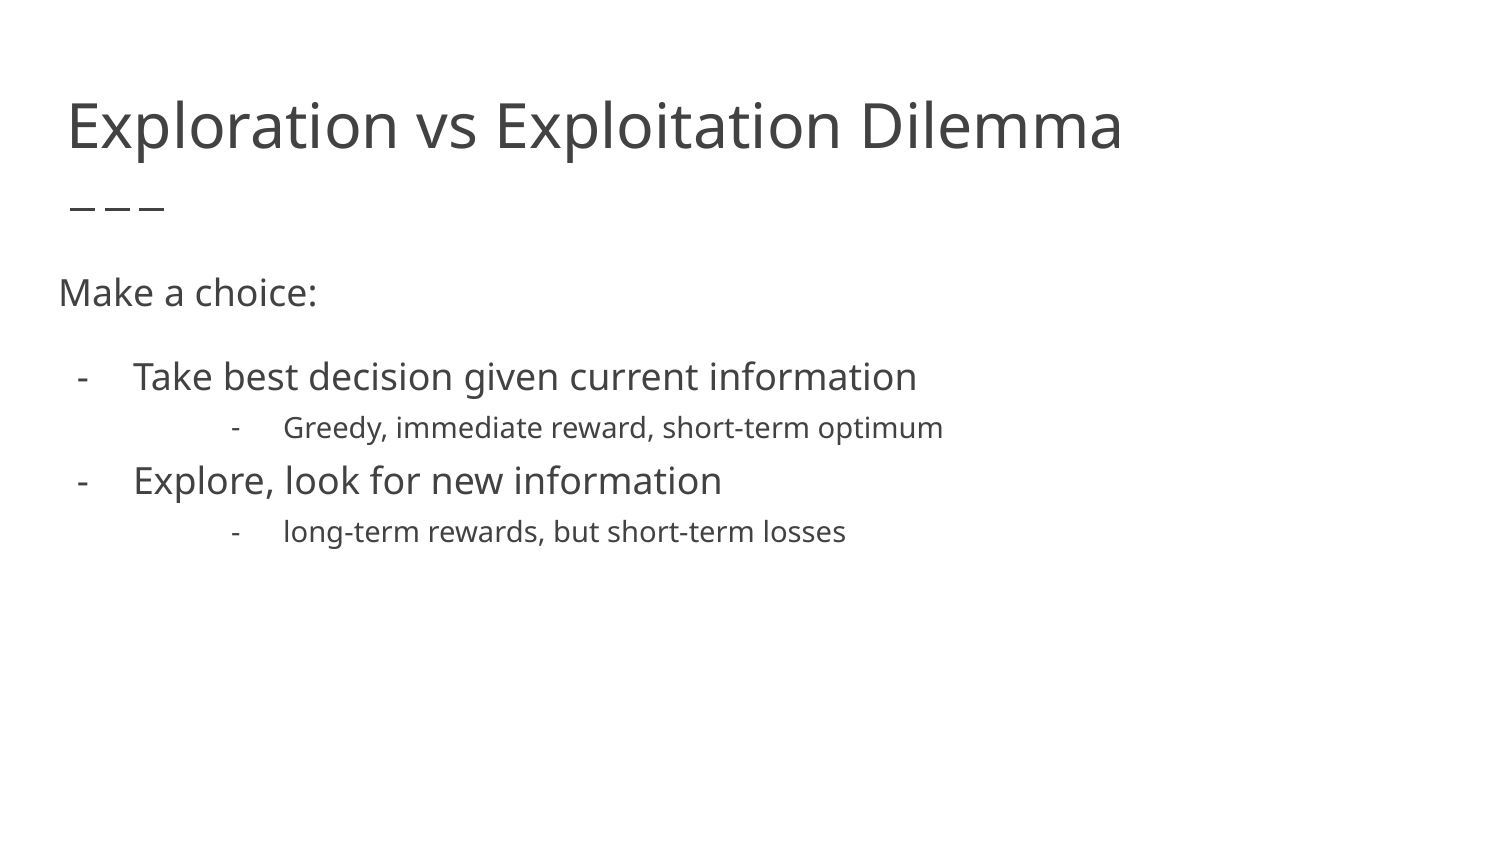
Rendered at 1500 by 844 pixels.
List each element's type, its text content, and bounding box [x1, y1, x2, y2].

title Exploration vs Exploitation Dilemma [51, 61, 1449, 182]
list Make a choice: Take best decision given current information Greedy, immediate reward, short-term optimum Explore, look for new information long-term rewards, but short-term losses [43, 243, 1441, 829]
